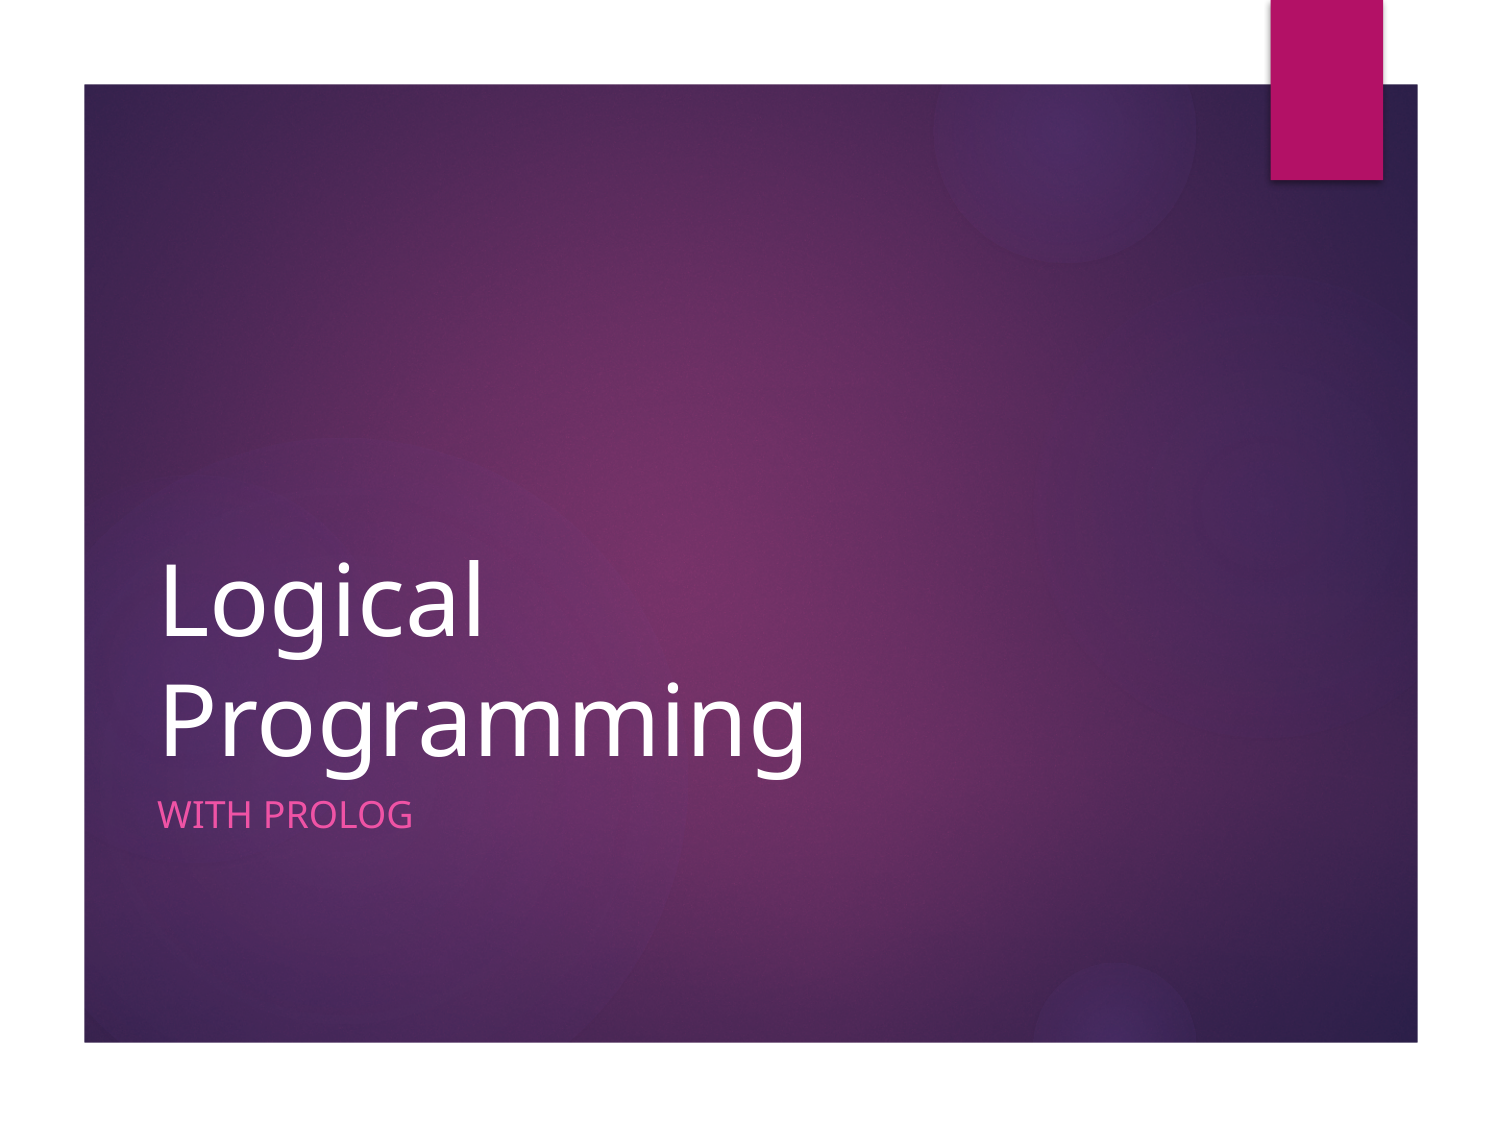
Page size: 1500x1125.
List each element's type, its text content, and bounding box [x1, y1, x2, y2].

subtitle With Prolog [142, 783, 1113, 925]
title Logical Programming [142, 365, 1113, 783]
